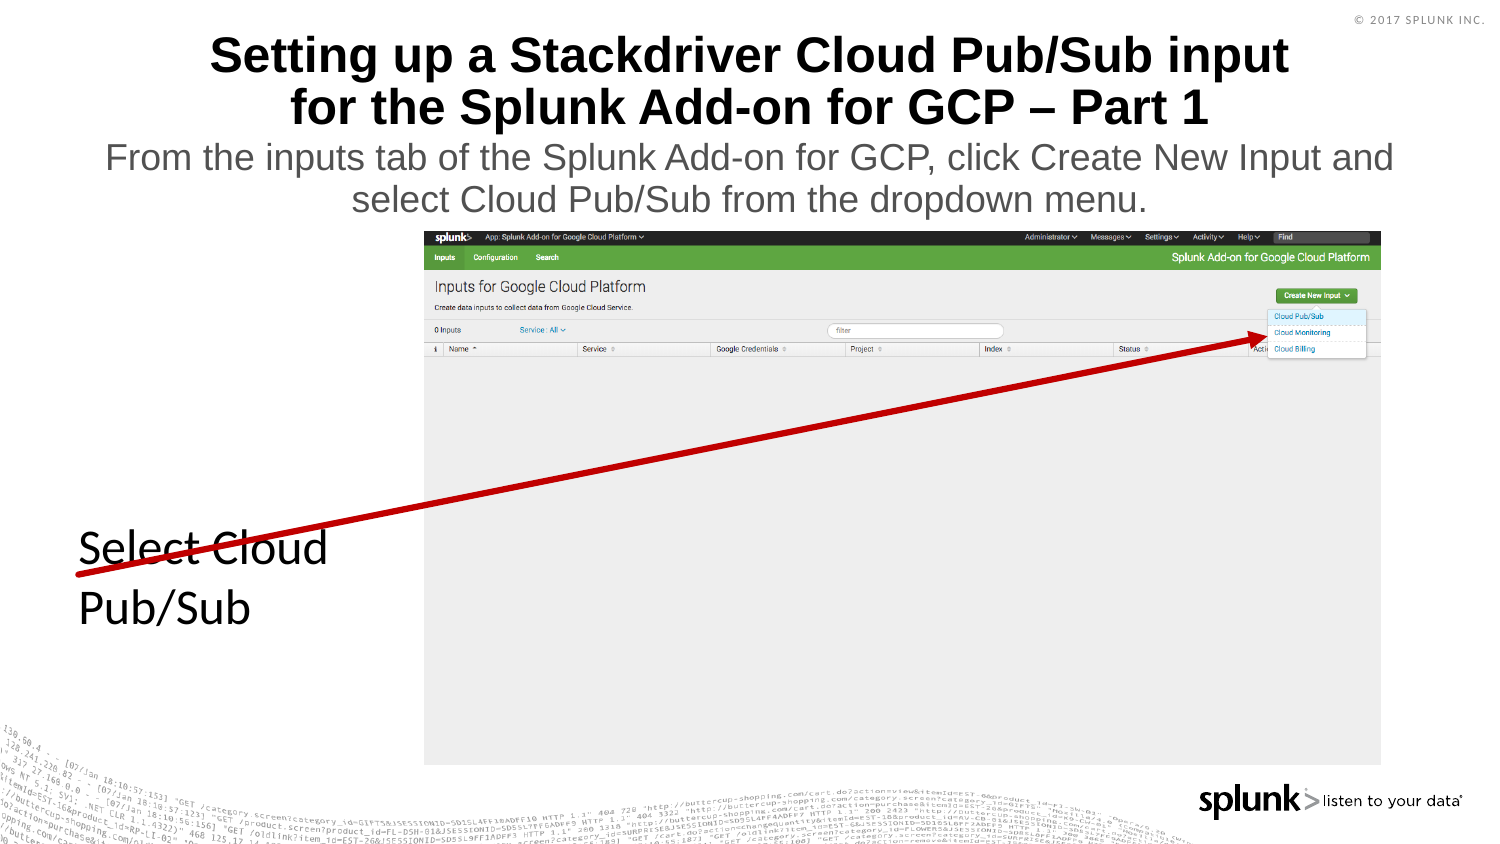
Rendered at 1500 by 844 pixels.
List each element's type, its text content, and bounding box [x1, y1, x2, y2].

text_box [336, 336, 1268, 576]
text_box Select Cloud Pub/Sub [78, 514, 336, 571]
text_box Select Cloud Pub/Sub [78, 527, 337, 635]
subtitle From the inputs tab of the Splunk Add-on for GCP, click Create New Input and select Cloud Pub/Sub from the dropdown menu. [56, 137, 1444, 172]
title Setting up a Stackdriver Cloud Pub/Sub input for the Splunk Add-on for GCP – Part 1 [171, 172, 1329, 199]
title Setting up a Stackdriver Cloud Pub/Sub input for the Splunk Add-on for GCP – Part 1 [171, 17, 1329, 137]
picture [0, 0, 1500, 844]
